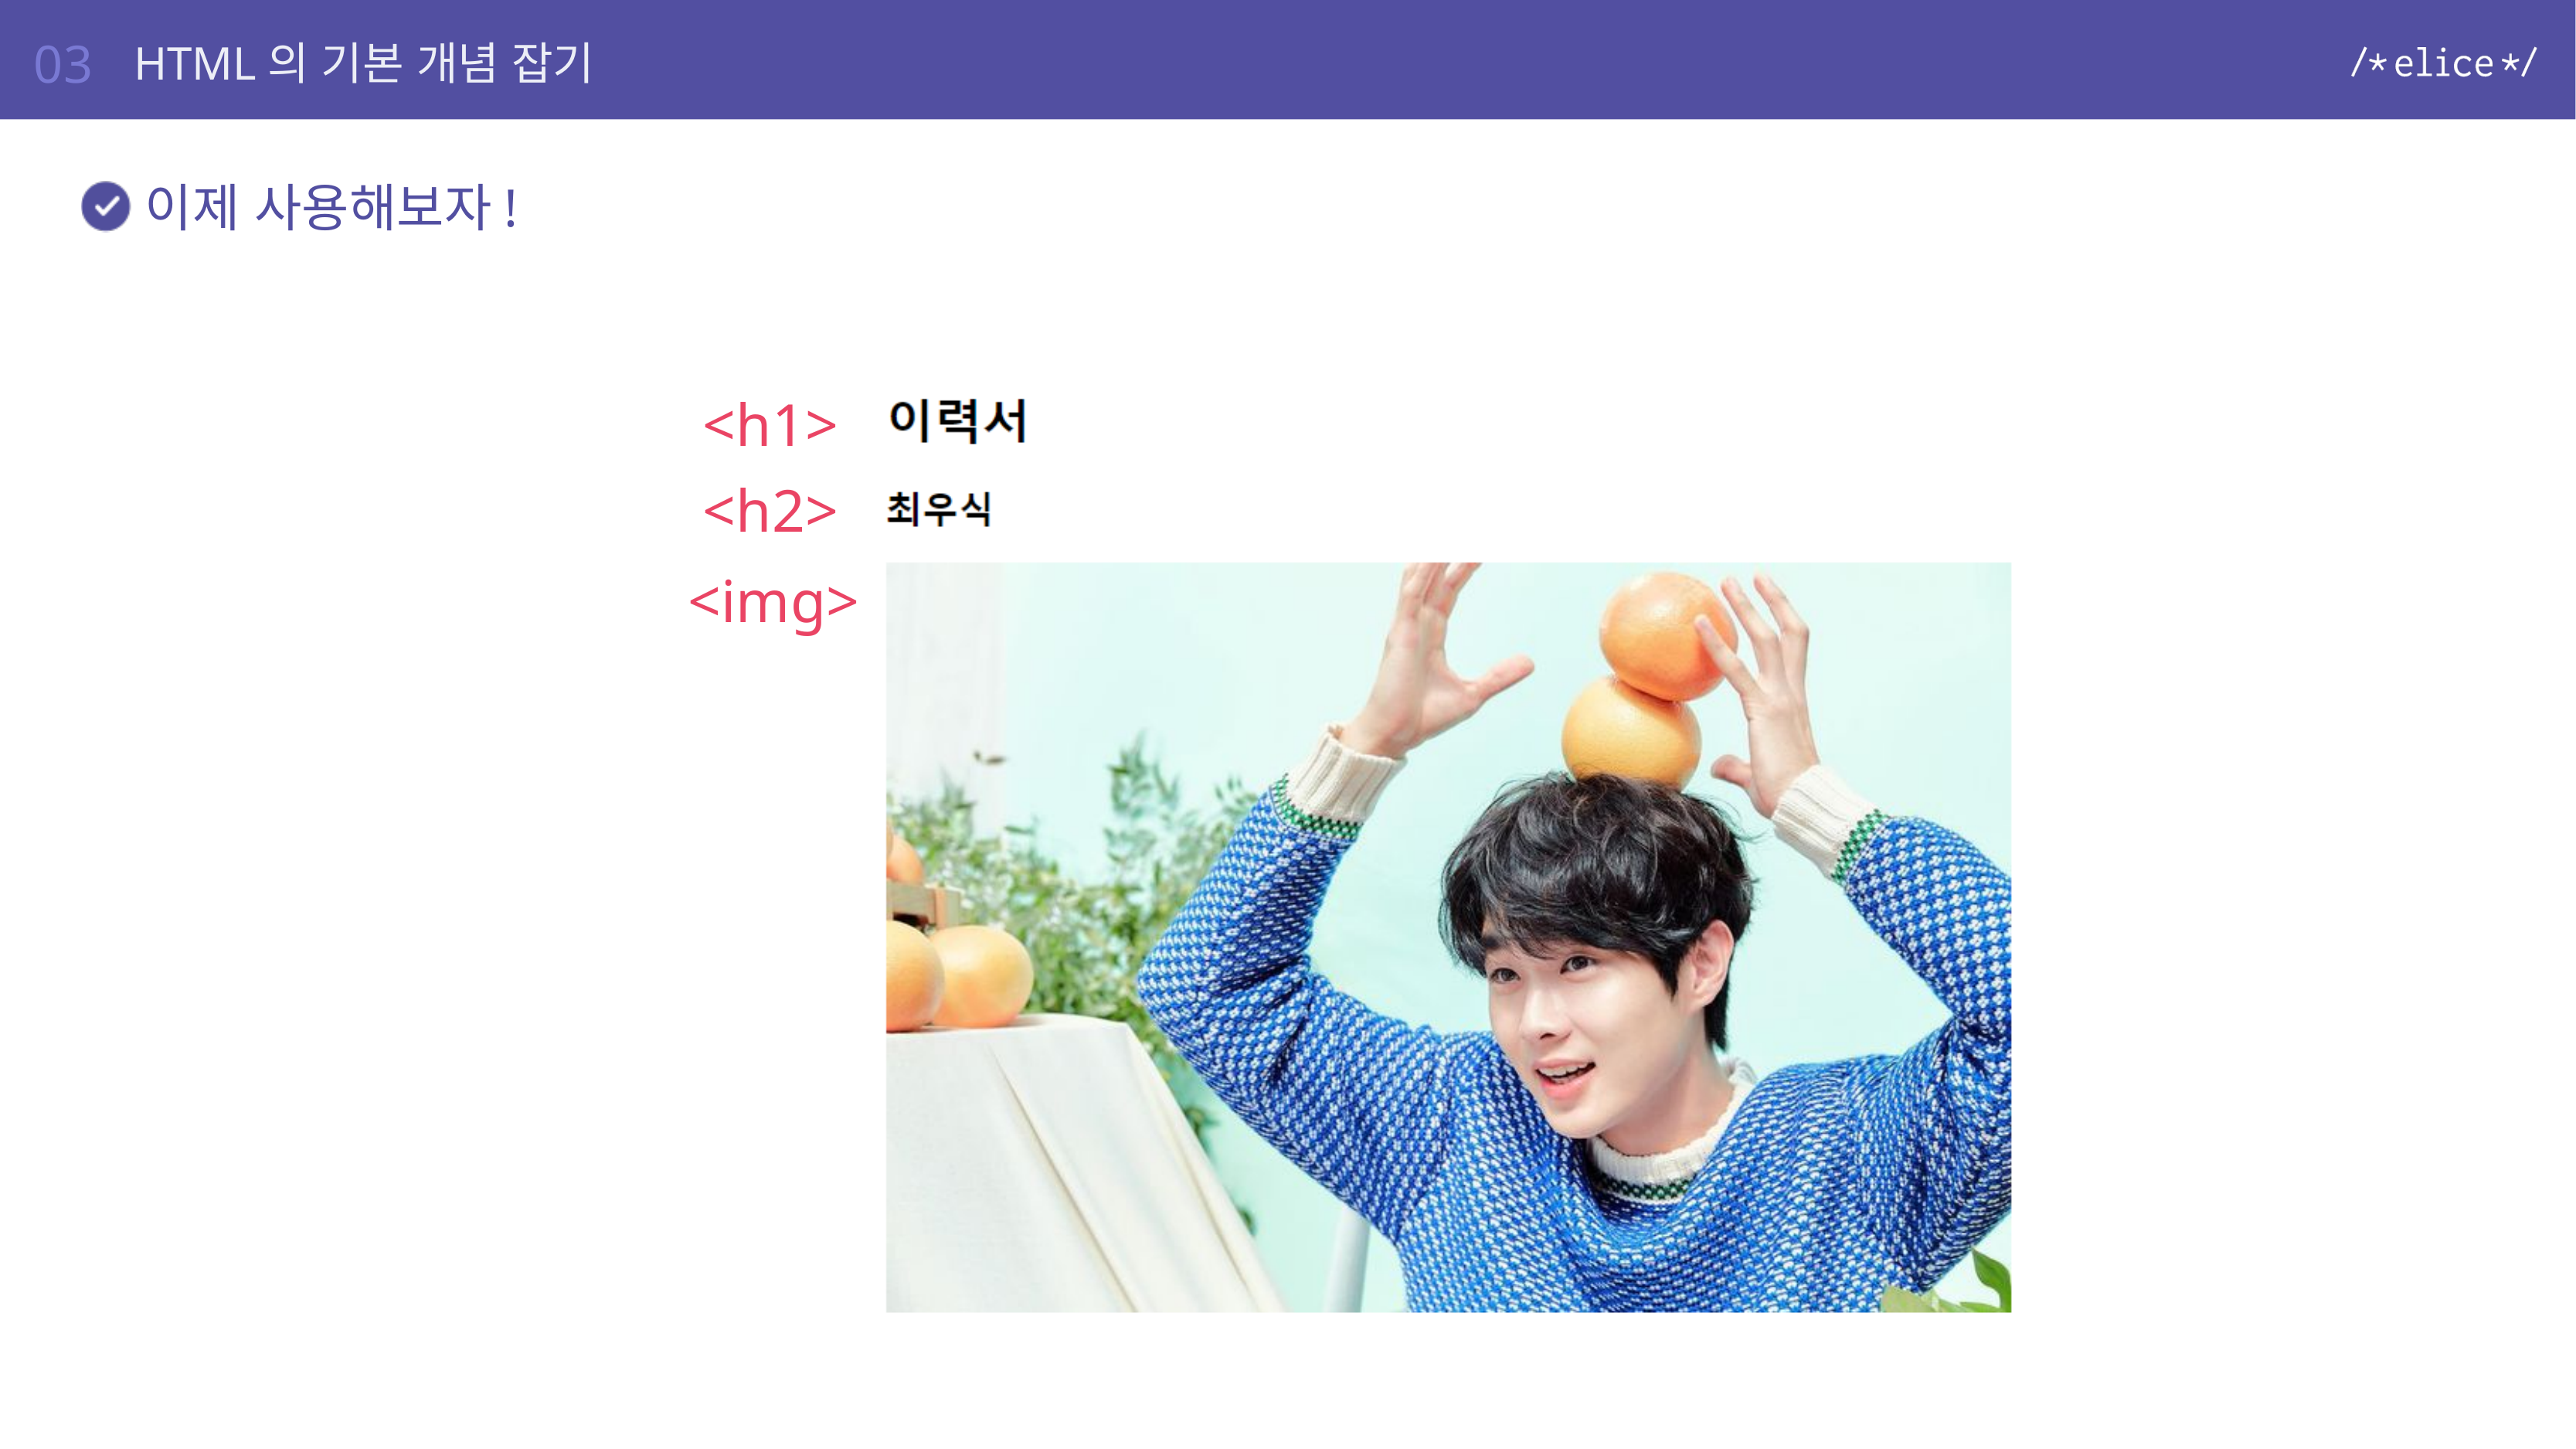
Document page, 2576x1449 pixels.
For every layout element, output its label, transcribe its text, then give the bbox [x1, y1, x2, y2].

list 03 [33, 17, 134, 107]
text_box <h2> [692, 468, 865, 558]
picture [875, 369, 2029, 1330]
text_box <img> [676, 559, 865, 648]
text_box <h1> [692, 383, 865, 468]
picture [81, 180, 133, 233]
list HTML의 기본 개념 잡기 [134, 17, 2311, 107]
list 이제 사용해보자! [134, 162, 2443, 251]
picture [2347, 32, 2542, 91]
